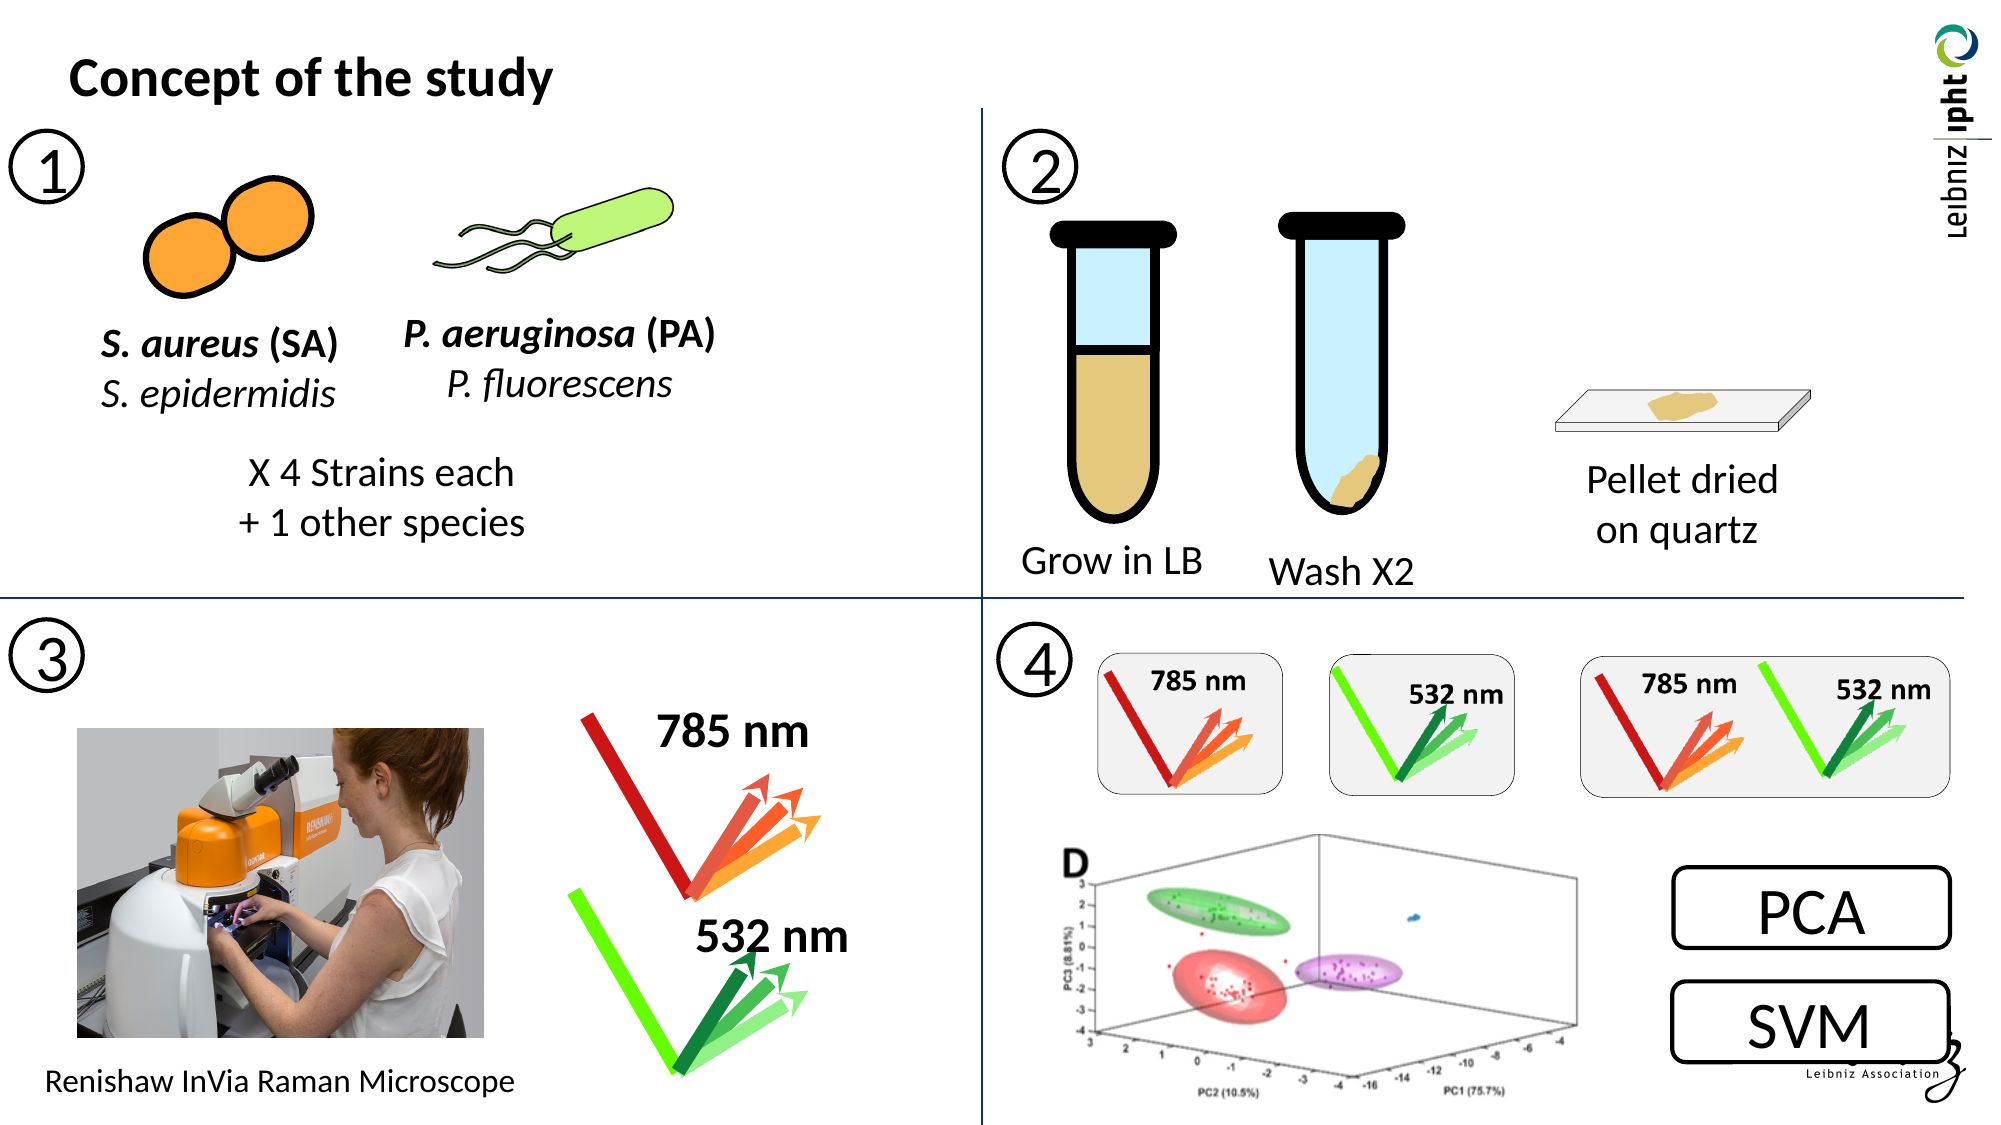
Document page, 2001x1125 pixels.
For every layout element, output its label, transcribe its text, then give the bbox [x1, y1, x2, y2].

text_box 4 [996, 621, 1073, 698]
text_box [573, 890, 809, 1072]
text_box 1 [8, 128, 85, 205]
text_box Pellet dried on quartz [1586, 451, 1780, 552]
text_box 2 [1001, 128, 1079, 205]
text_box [100, 180, 357, 418]
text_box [1020, 224, 1205, 584]
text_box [1580, 654, 1951, 798]
text_box Renishaw InVia Raman Microscope [22, 1059, 539, 1100]
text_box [1267, 216, 1416, 595]
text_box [586, 697, 823, 897]
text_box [1555, 384, 1811, 432]
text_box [389, 186, 730, 408]
picture [1807, 994, 1966, 1103]
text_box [1097, 651, 1283, 795]
picture [1934, 25, 1992, 237]
text_box 532 nm [813, 902, 862, 963]
text_box PCA [1671, 865, 1953, 951]
picture [77, 728, 484, 1038]
text_box X 4 Strains each + 1 other species [212, 445, 552, 546]
text_box 3 [8, 617, 85, 694]
title Concept of the study [69, 39, 1895, 108]
picture [1055, 834, 1594, 1109]
text_box SVM [1670, 979, 1951, 1065]
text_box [1329, 654, 1523, 796]
